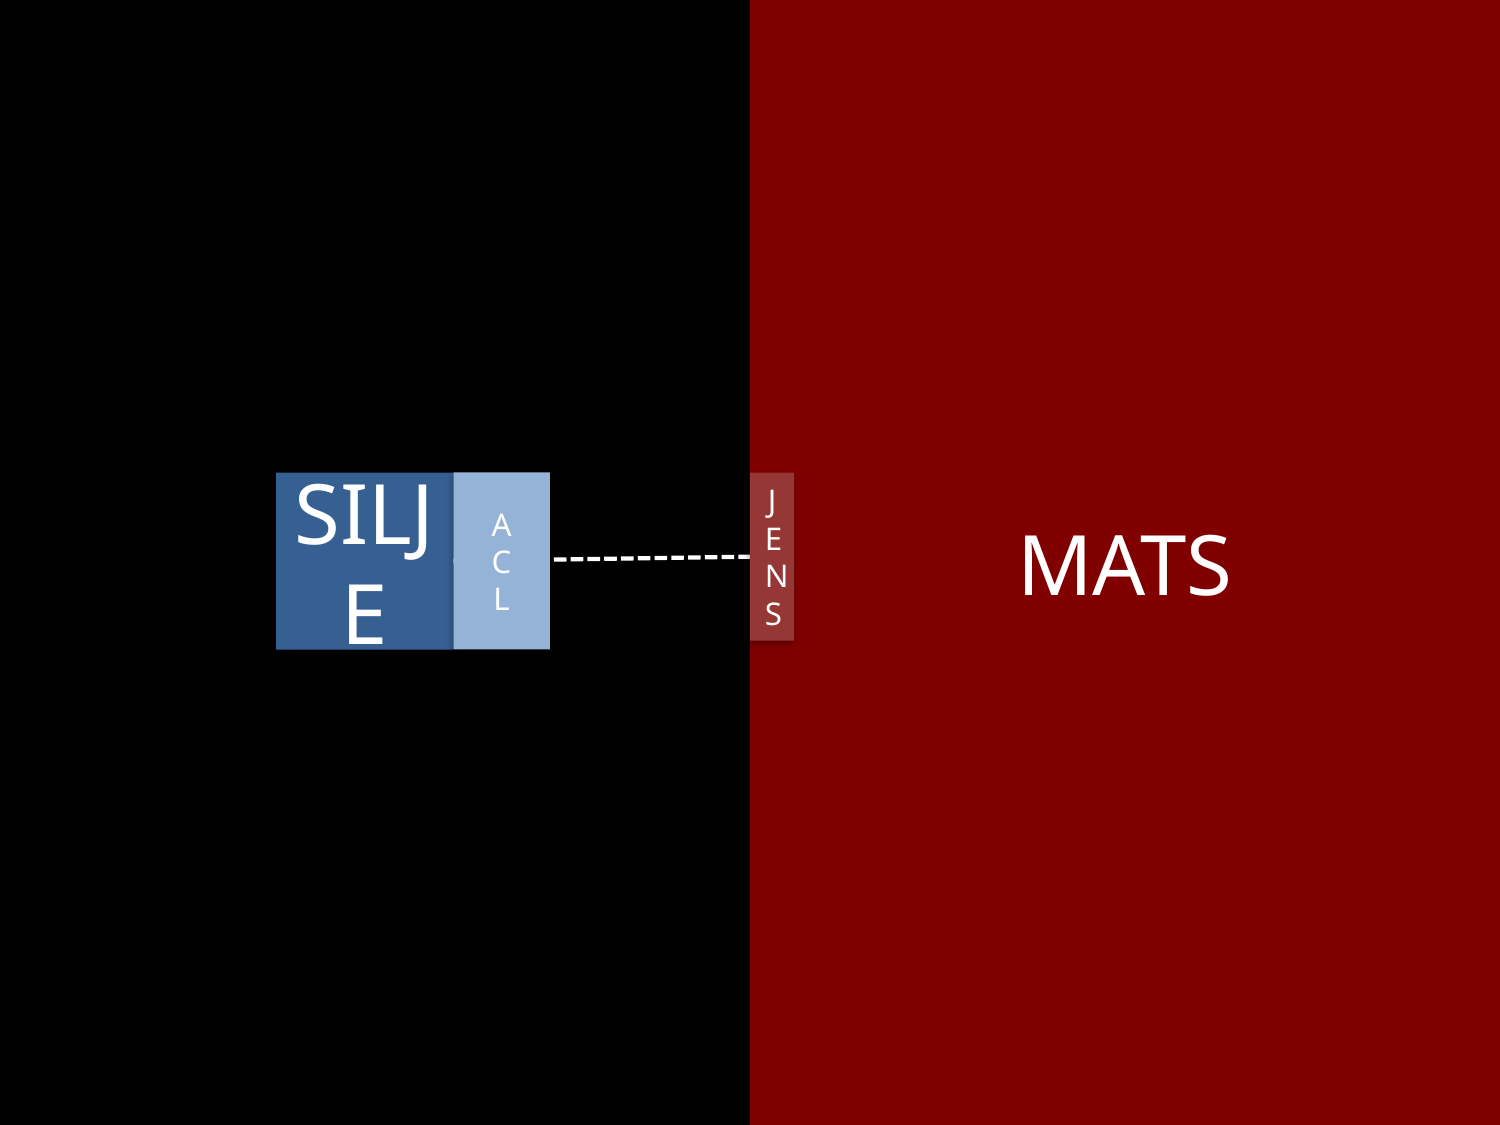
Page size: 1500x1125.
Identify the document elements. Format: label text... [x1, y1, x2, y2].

text_box SILJE [276, 472, 450, 650]
text_box J E N S [749, 472, 795, 641]
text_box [453, 556, 751, 562]
text_box MATS [749, 0, 1500, 1125]
text_box A C L [453, 569, 551, 650]
text_box A C L [453, 472, 551, 556]
